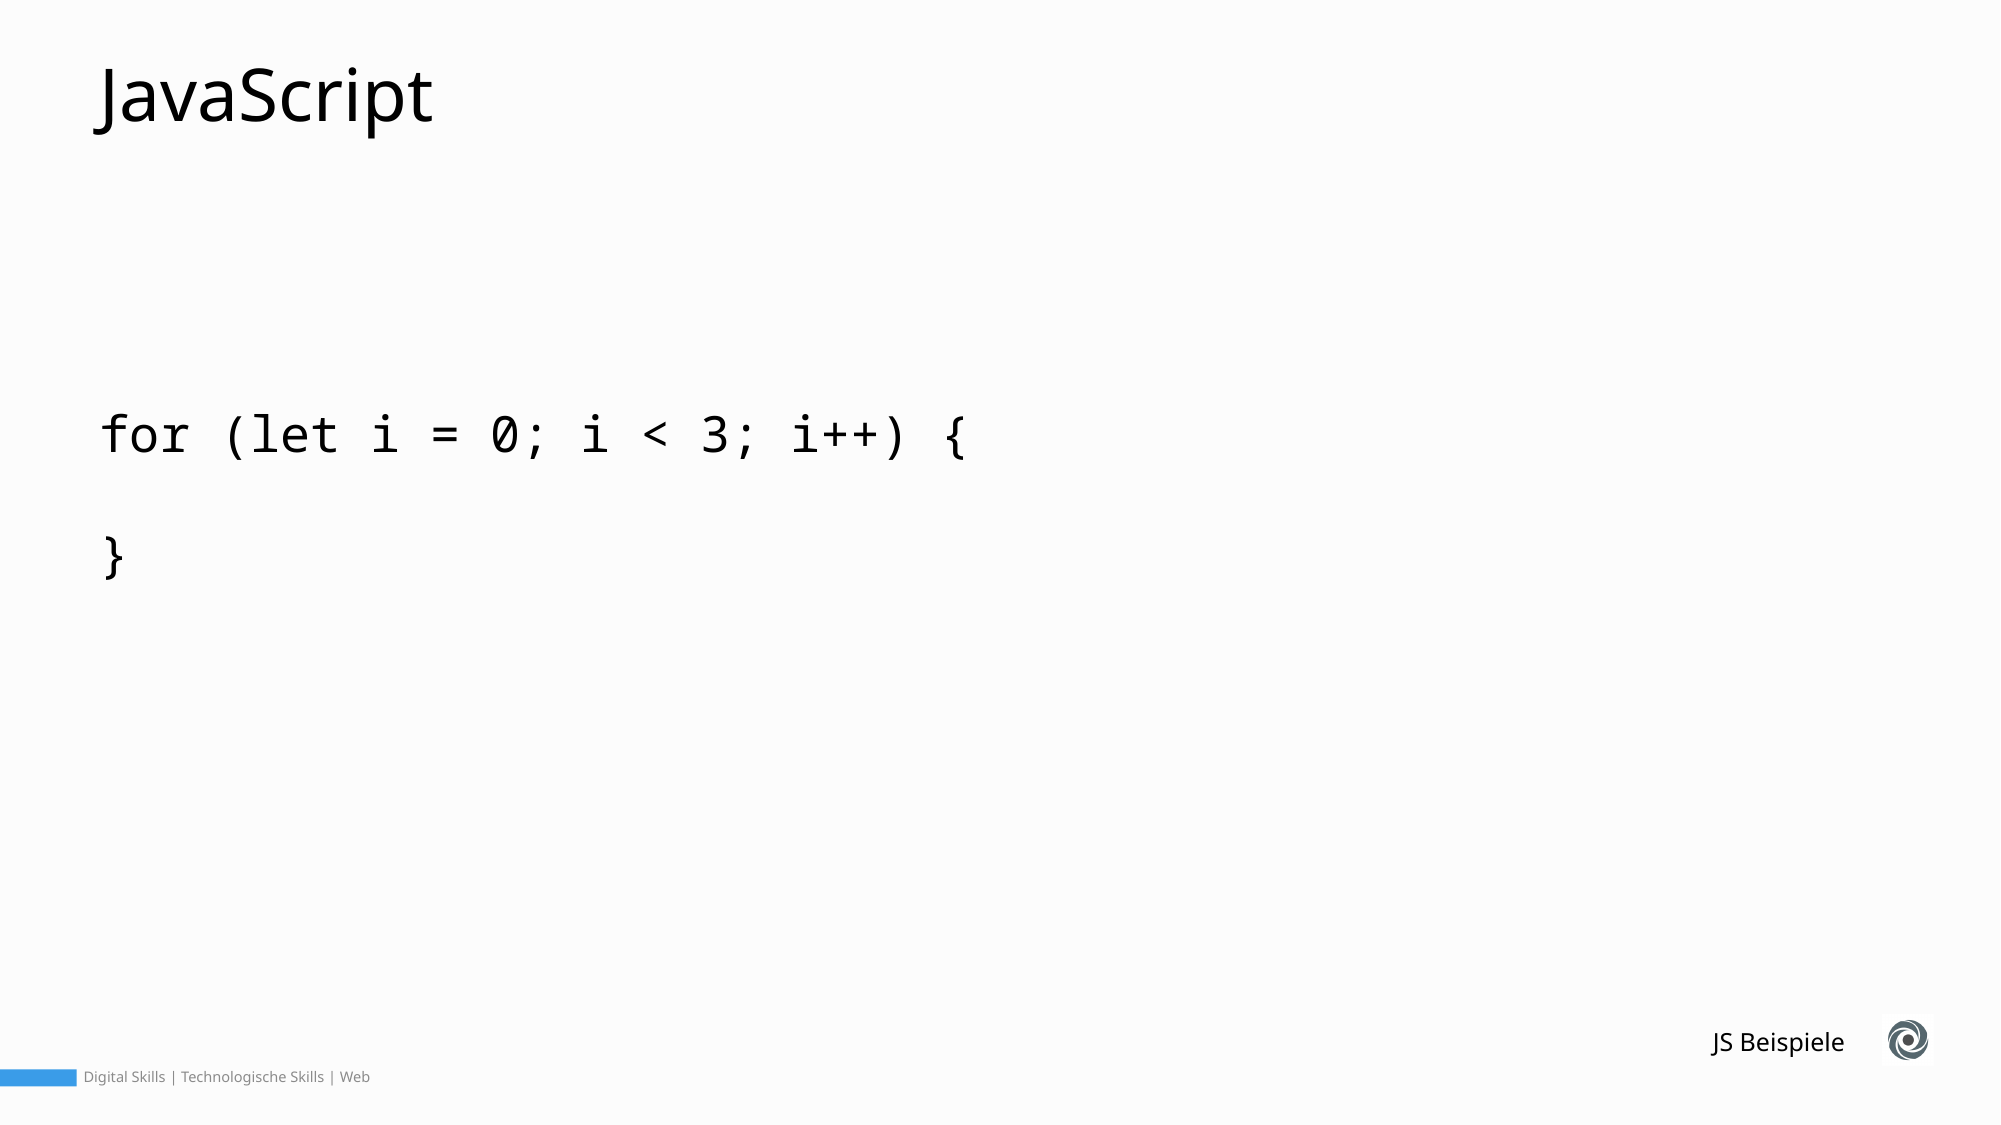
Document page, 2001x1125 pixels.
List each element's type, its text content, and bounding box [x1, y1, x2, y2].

picture [1882, 1014, 1934, 1066]
title JavaScript [84, 64, 1810, 132]
text_box JS Beispiele [1698, 1018, 1860, 1064]
list for (let i = 0; i < 3; i++) { } [84, 394, 1000, 783]
